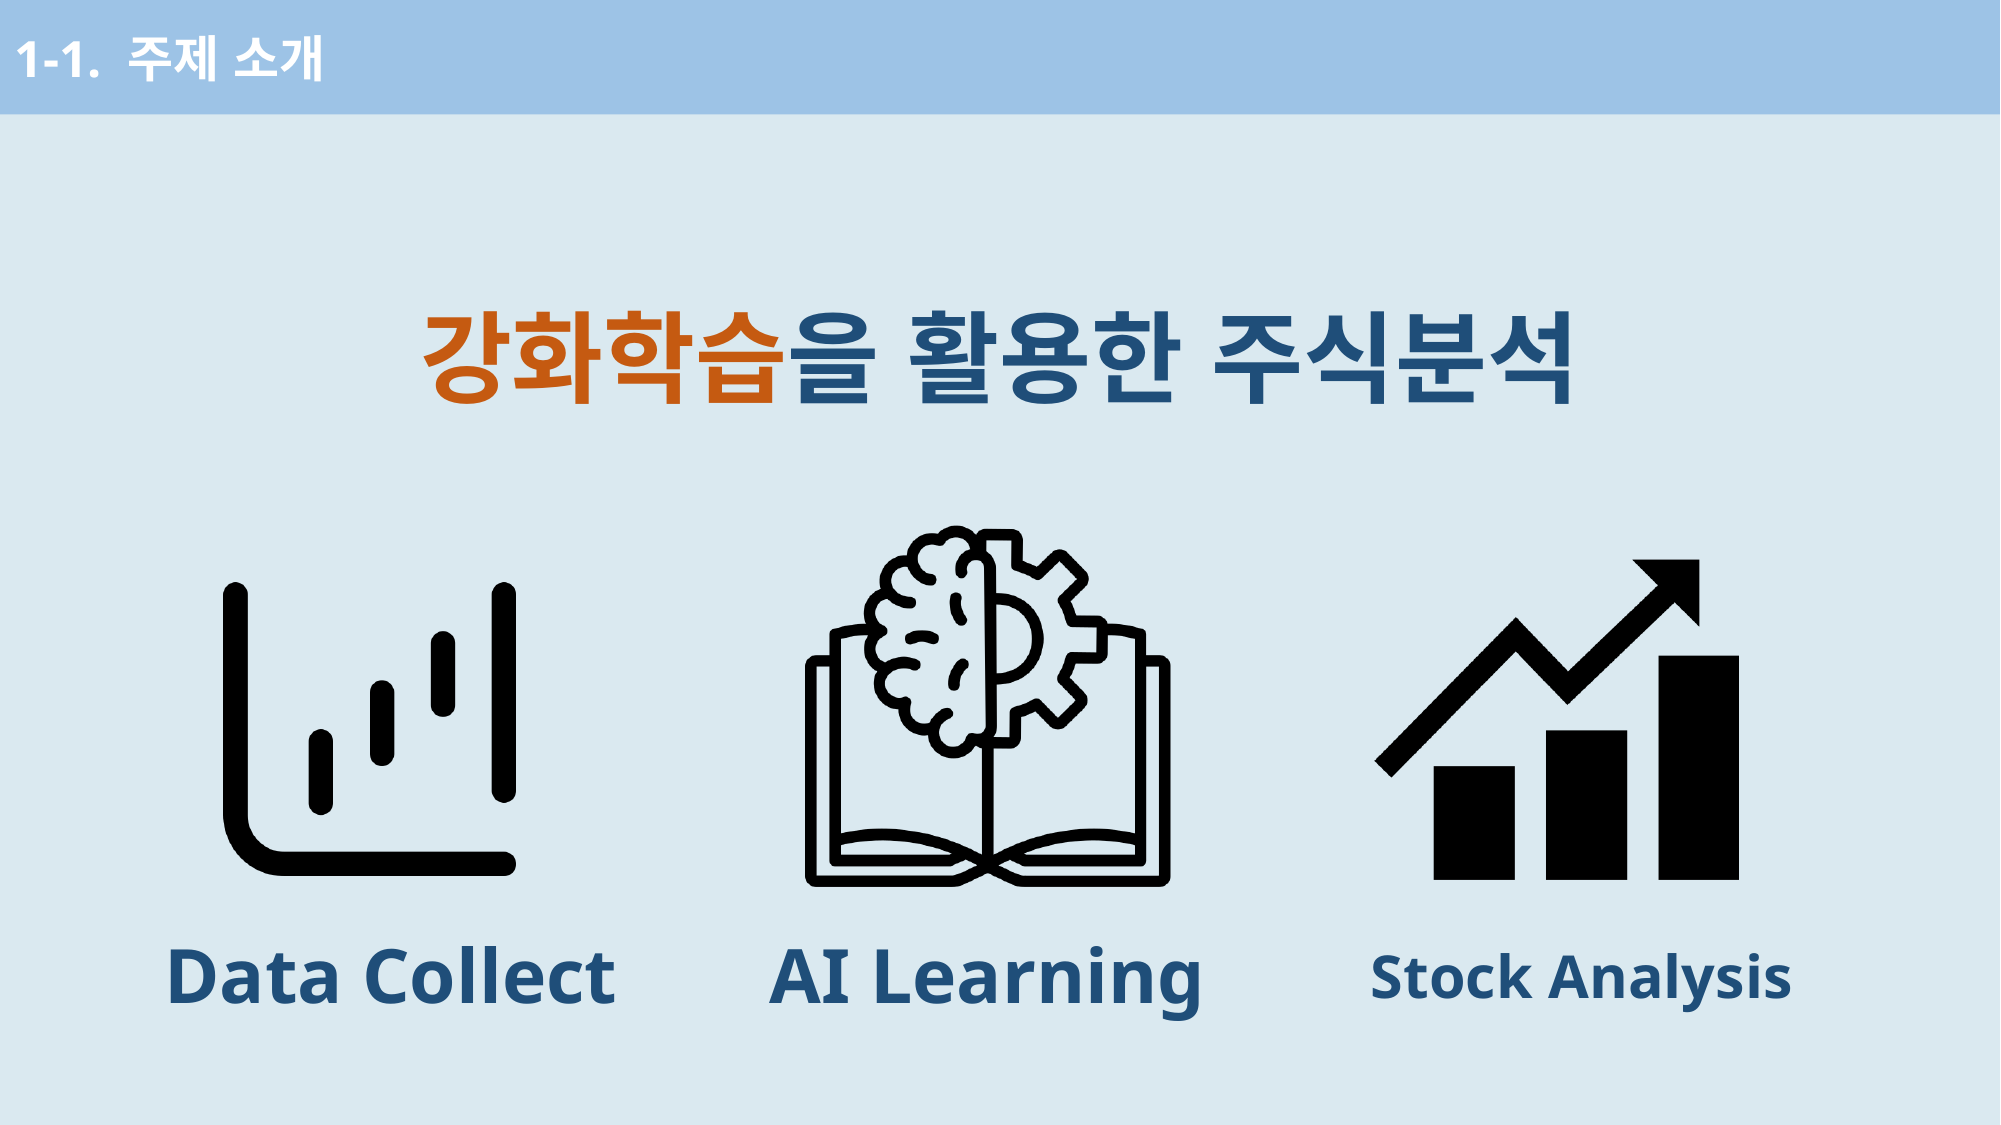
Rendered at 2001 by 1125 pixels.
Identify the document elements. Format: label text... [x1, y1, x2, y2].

text_box AI Learning [714, 920, 1261, 1037]
text_box Stock Analysis [1309, 921, 1855, 1038]
text_box Data Collect [118, 920, 664, 1037]
text_box 강화학습을 활용한 주식분석 [159, 189, 1841, 538]
picture [1374, 537, 1740, 902]
picture [804, 523, 1171, 889]
picture [223, 582, 516, 876]
text_box 1-1. 주제 소개 [0, 0, 2000, 115]
